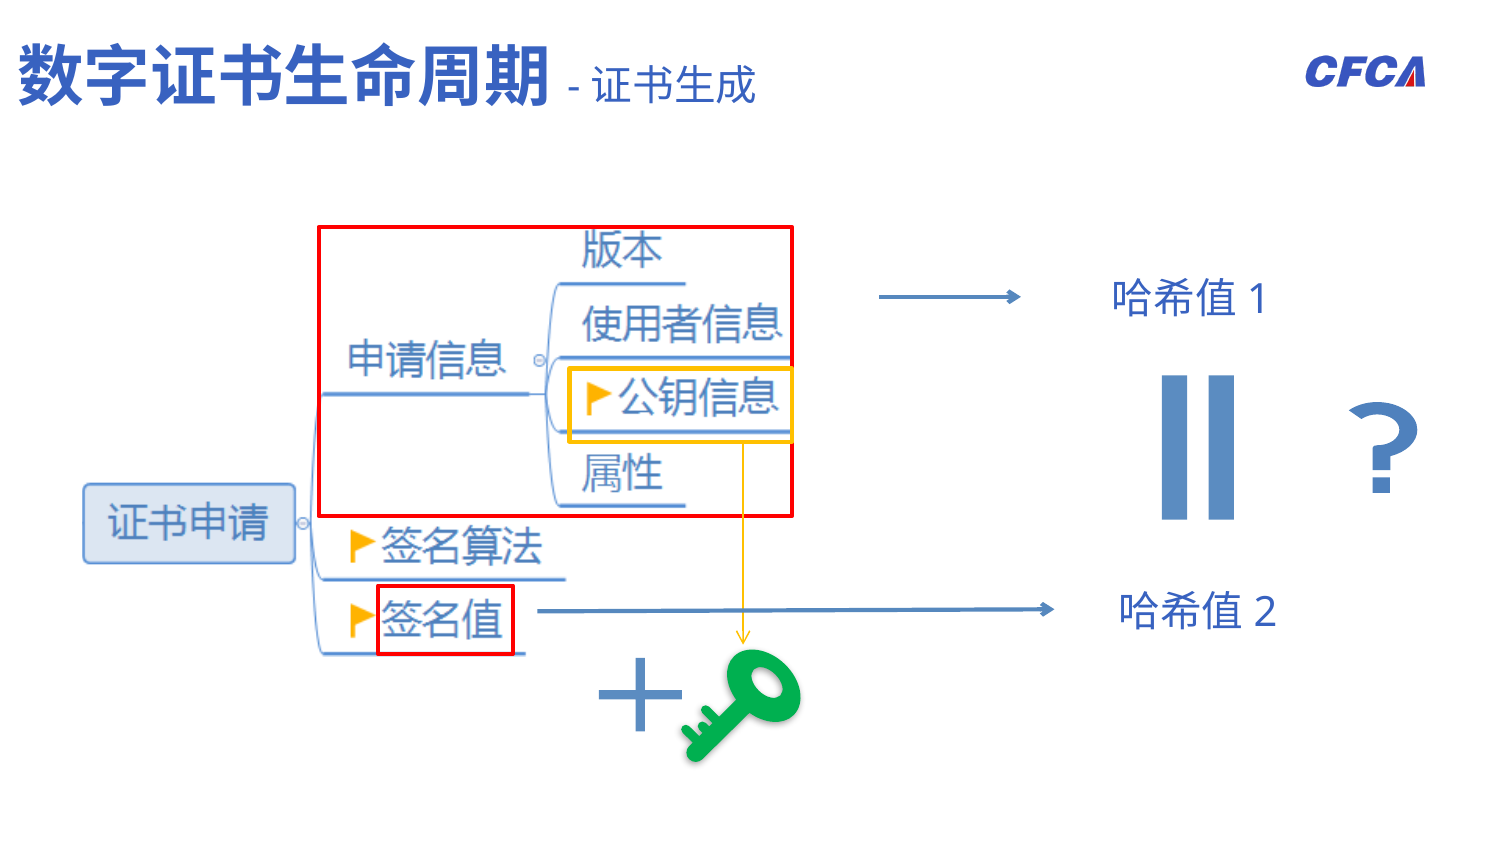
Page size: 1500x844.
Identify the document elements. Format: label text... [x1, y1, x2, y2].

text_box [1160, 373, 1189, 522]
text_box [678, 665, 804, 765]
picture [82, 226, 793, 657]
text_box [1207, 373, 1236, 522]
text_box 哈希值2 [1087, 553, 1308, 666]
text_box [1348, 401, 1418, 494]
text_box 数字证书生命周期-证书生成 [2, 35, 848, 109]
picture [1305, 55, 1425, 87]
text_box [597, 666, 684, 734]
text_box 哈希值1 [1081, 241, 1302, 353]
